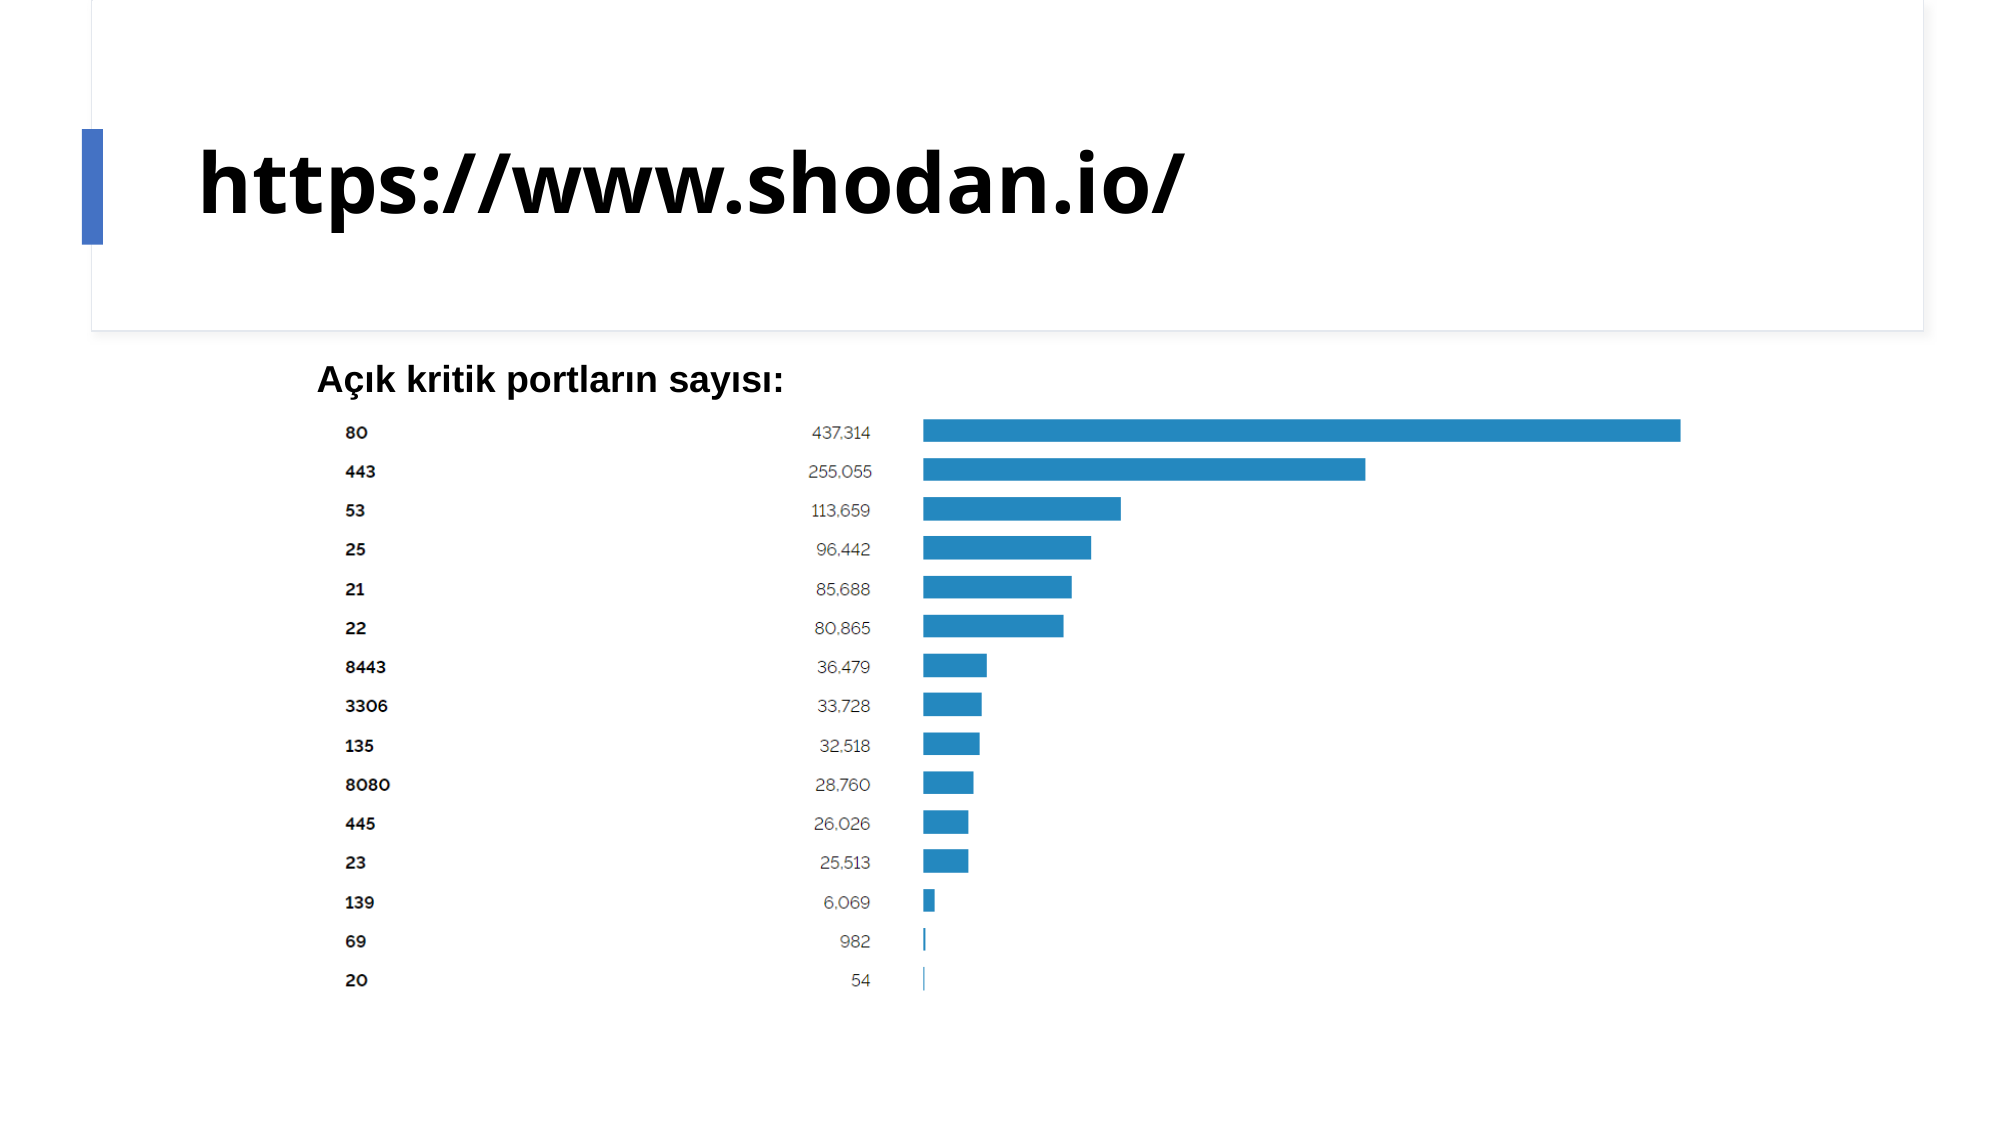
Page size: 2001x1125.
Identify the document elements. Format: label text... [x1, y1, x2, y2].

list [335, 406, 1699, 1013]
title https://www.shodan.io/ [183, 90, 1851, 284]
text_box Açık kritik portların sayısı: [301, 347, 1302, 498]
